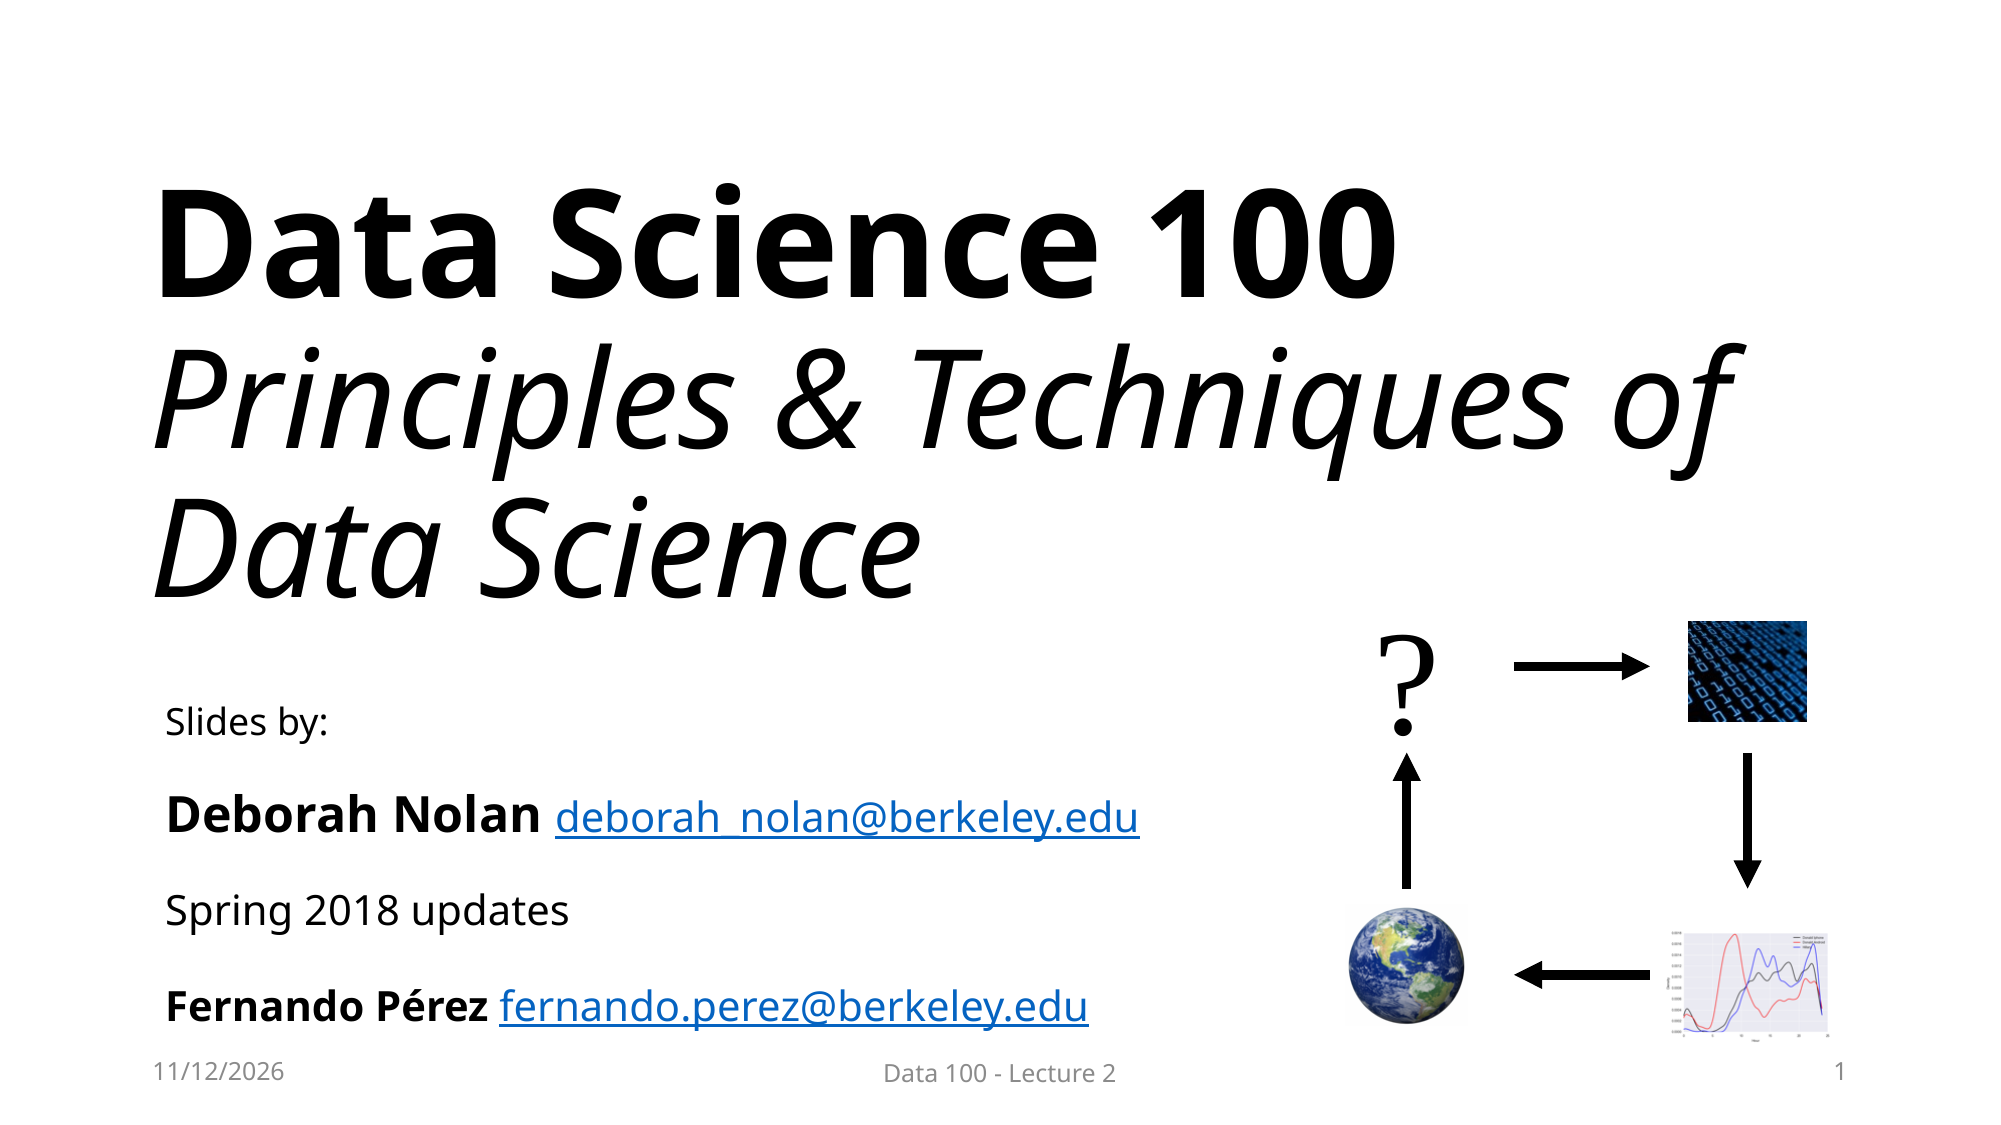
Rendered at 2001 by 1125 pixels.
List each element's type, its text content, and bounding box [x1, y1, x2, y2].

footer Data 100 - Lecture 2 [662, 1042, 1338, 1103]
subtitle Slides by: Deborah Nolan deborah_nolan@berkeley.edu Spring 2018 updates Fernando Pérez fernando.perez@berkeley.edu [150, 695, 1288, 1046]
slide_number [137, 1042, 588, 1103]
title Data Science 100 Principles & Techniques of Data Science [134, 63, 1901, 733]
slide_number 1 [1412, 1042, 1863, 1103]
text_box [1345, 576, 1832, 1046]
